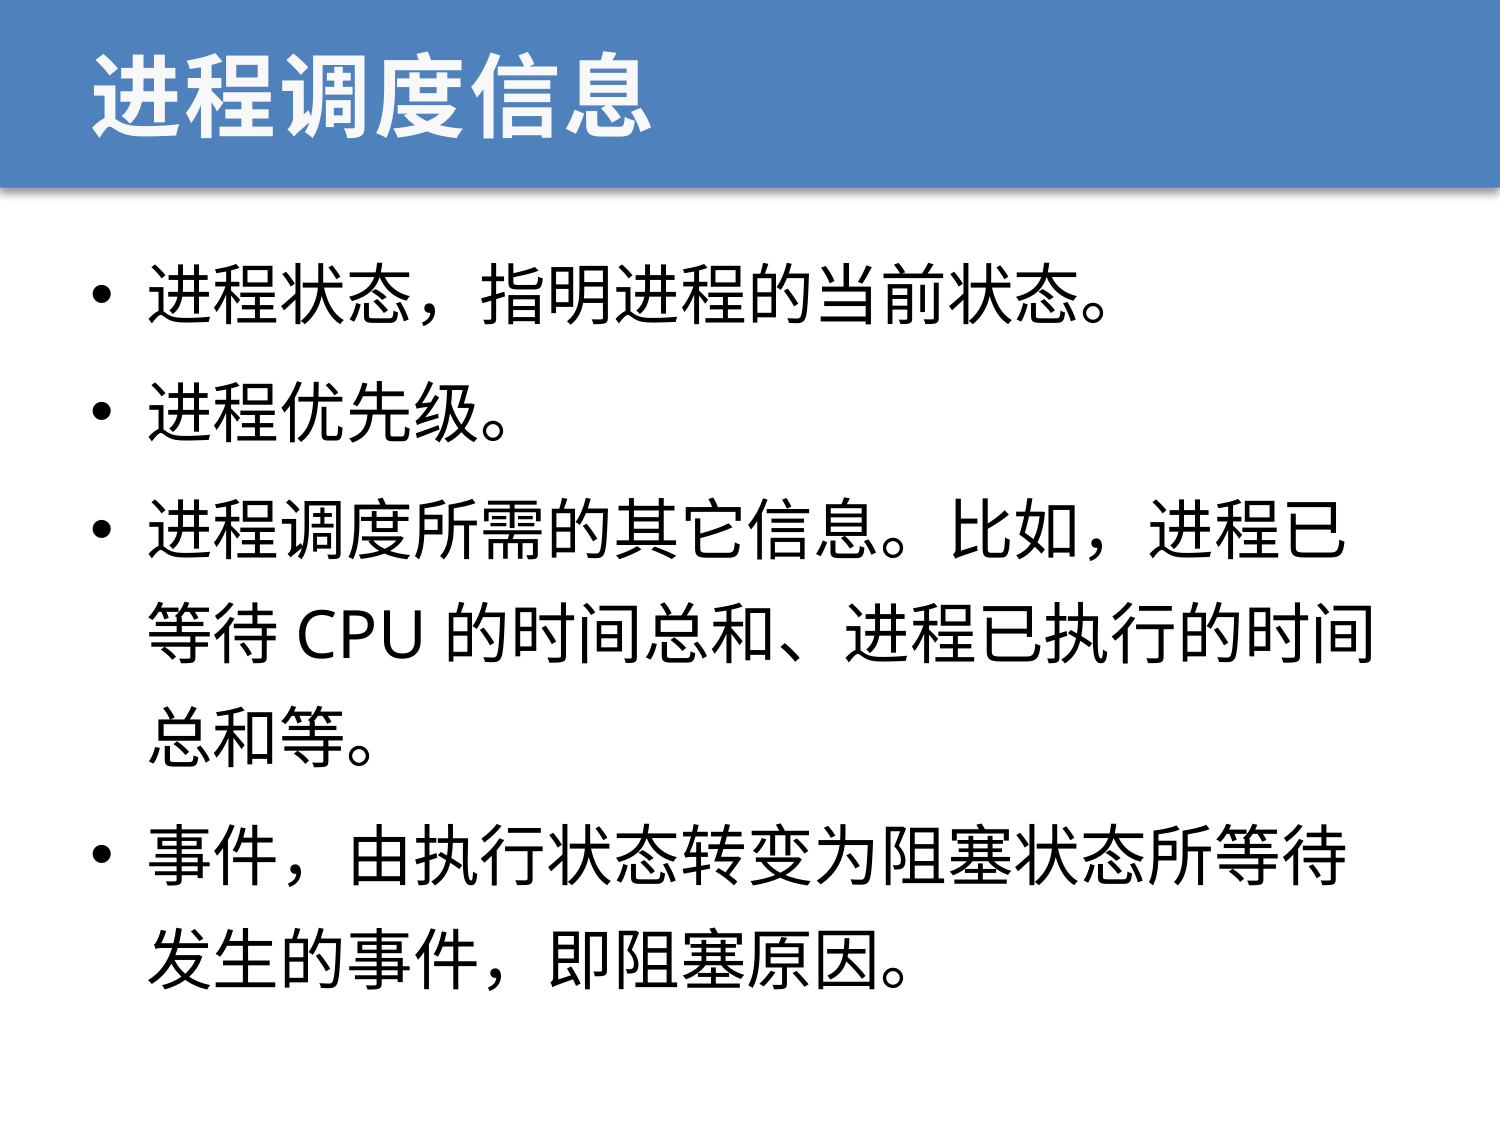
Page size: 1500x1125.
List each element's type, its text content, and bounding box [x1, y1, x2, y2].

list 进程状态，指明进程的当前状态。 进程优先级。 进程调度所需的其它信息。比如，进程已等待CPU的时间总和、进程已执行的时间总和等。 事件，由执行状态转变为阻塞状态所等待发生的事件，即阻塞原因。 [75, 221, 1425, 1021]
title 进程调度信息 [75, 0, 1425, 188]
